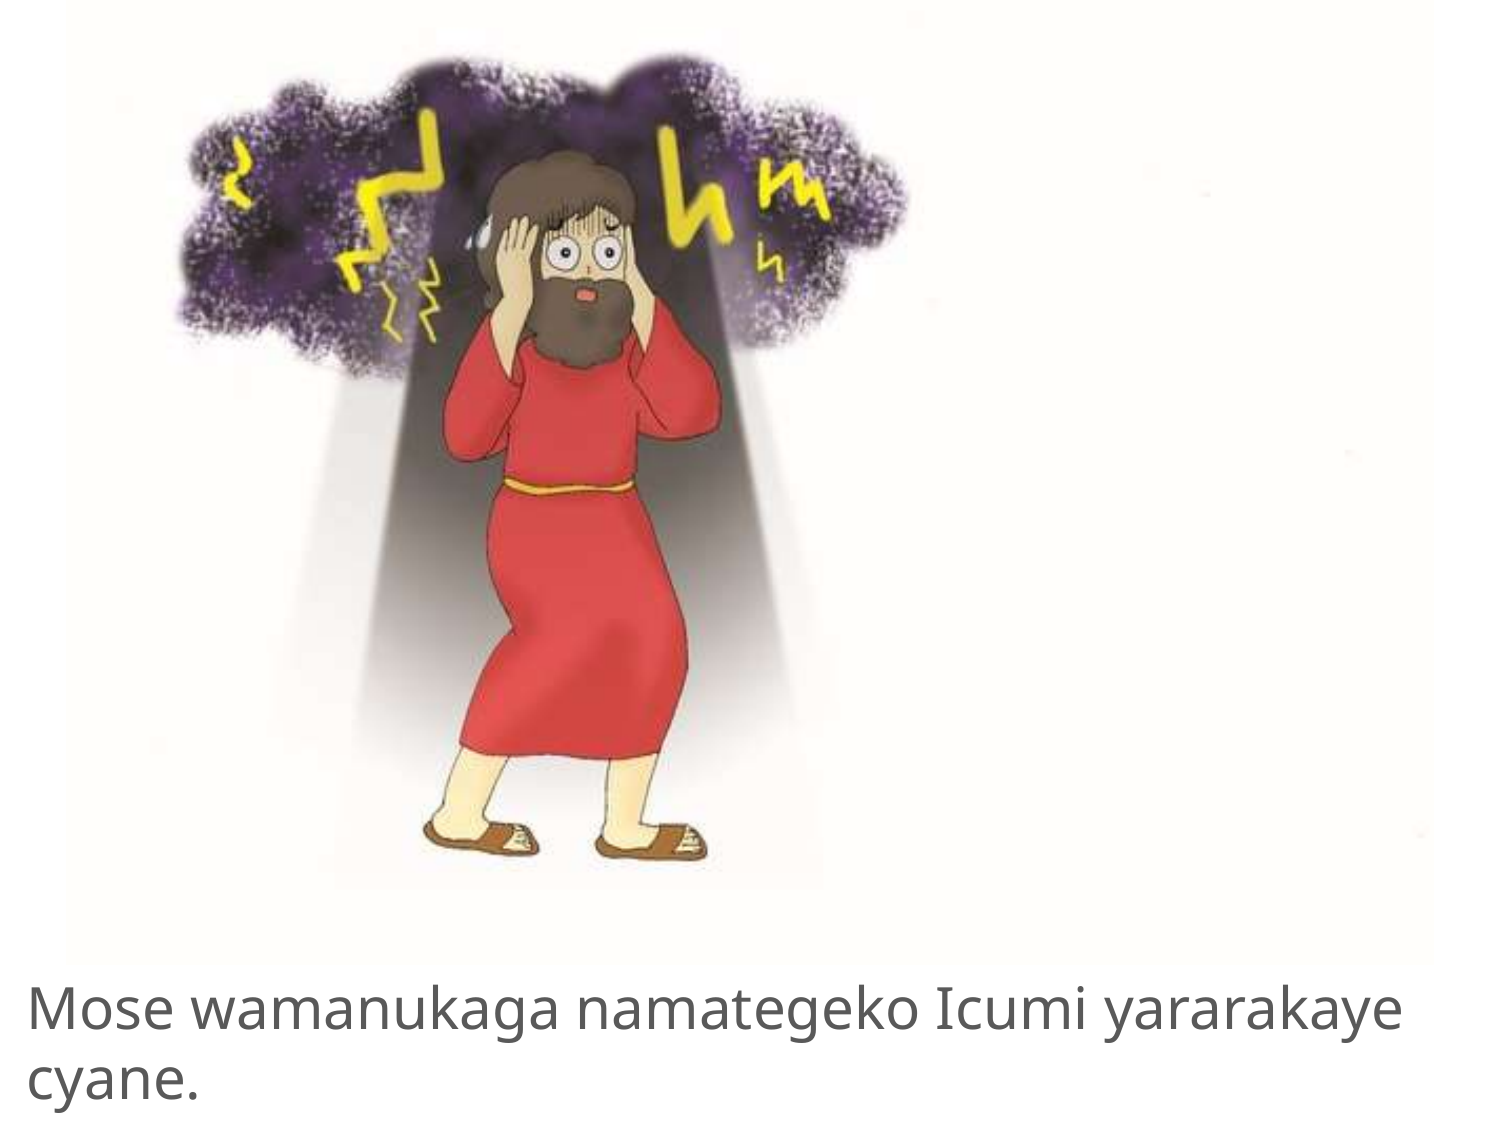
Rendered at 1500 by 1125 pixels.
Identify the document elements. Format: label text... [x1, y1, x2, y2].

text_box Mose wamanukaga namategeko Icumi yararakaye cyane. [11, 964, 1498, 1119]
picture [66, 0, 1434, 965]
